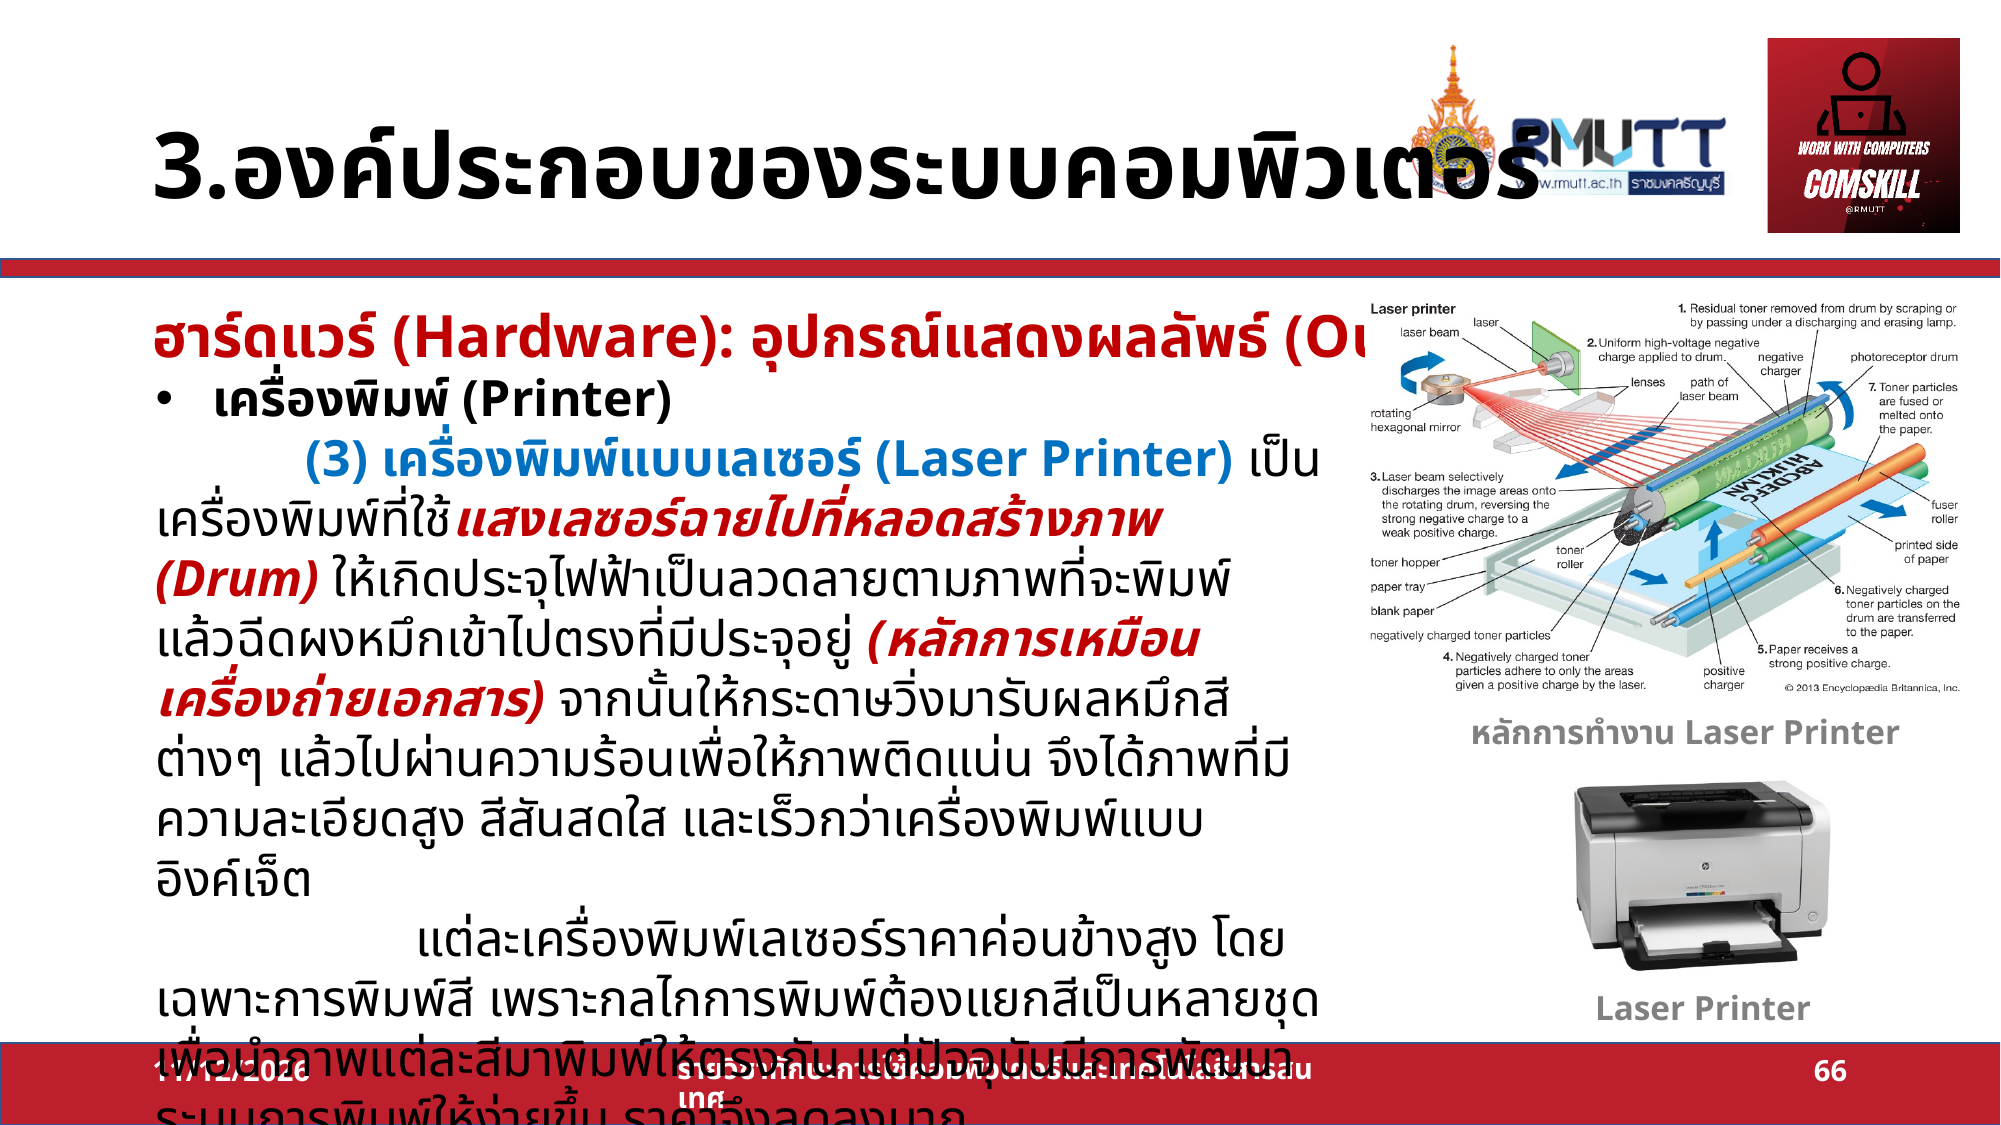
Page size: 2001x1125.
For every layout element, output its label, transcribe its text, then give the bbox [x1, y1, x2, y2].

title 3.องค์ประกอบของระบบคอมพิวเตอร์ [137, 59, 1863, 278]
text_box เครื่องพิมพ์ (Printer) (3) เครื่องพิมพ์แบบเลเซอร์ (Laser Printer) เป็นเครื่องพิมพ์ที่ใช้แสงเลซอร์ฉายไปที่หลอดสร้างภาพ (Drum) ให้เกิดประจุไฟฟ้าเป็นลวดลายตามภาพที่จะพิมพ์ แล้วฉีดผงหมึกเข้าไปตรงที่มีประจุอยู่ (หลักการเหมือนเครื่องถ่ายเอกสาร) จากนั้นให้กระดาษวิ่งมารับผลหมึกสีต่างๆ แล้วไปผ่านความร้อนเพื่อให้ภาพติดแน่น จึงได้ภาพที่มีความละเอียดสูง สีสันสดใส และเร็วกว่าเครื่องพิมพ์แบบอิงค์เจ็ต แต่ละเครื่องพิมพ์เลเซอร์ราคาค่อนข้างสูง โดยเฉพาะการพิมพ์สี เพราะกลไกการพิมพ์ต้องแยกสีเป็นหลายชุดเพื่อนำภาพแต่ละสีมาพิมพ์ให้ตรงกัน แต่ปัจจุบันมีการพัฒนาระบบการพิมพ์ให้ง่ายขึ้น ราคาจึงลดลงมาก [140, 359, 1338, 1125]
text_box Laser Printer [1580, 980, 1826, 1035]
list ฮาร์ดแวร์ (Hardware): อุปกรณ์แสดงผลลัพธ์ (Output Device) [137, 299, 1937, 1014]
picture [1365, 297, 1964, 697]
picture [1402, 38, 2001, 233]
slide_number 66 [1412, 1042, 1863, 1103]
picture [1563, 769, 1839, 980]
text_box หลักการทำงาน Laser Printer [1455, 703, 1916, 759]
